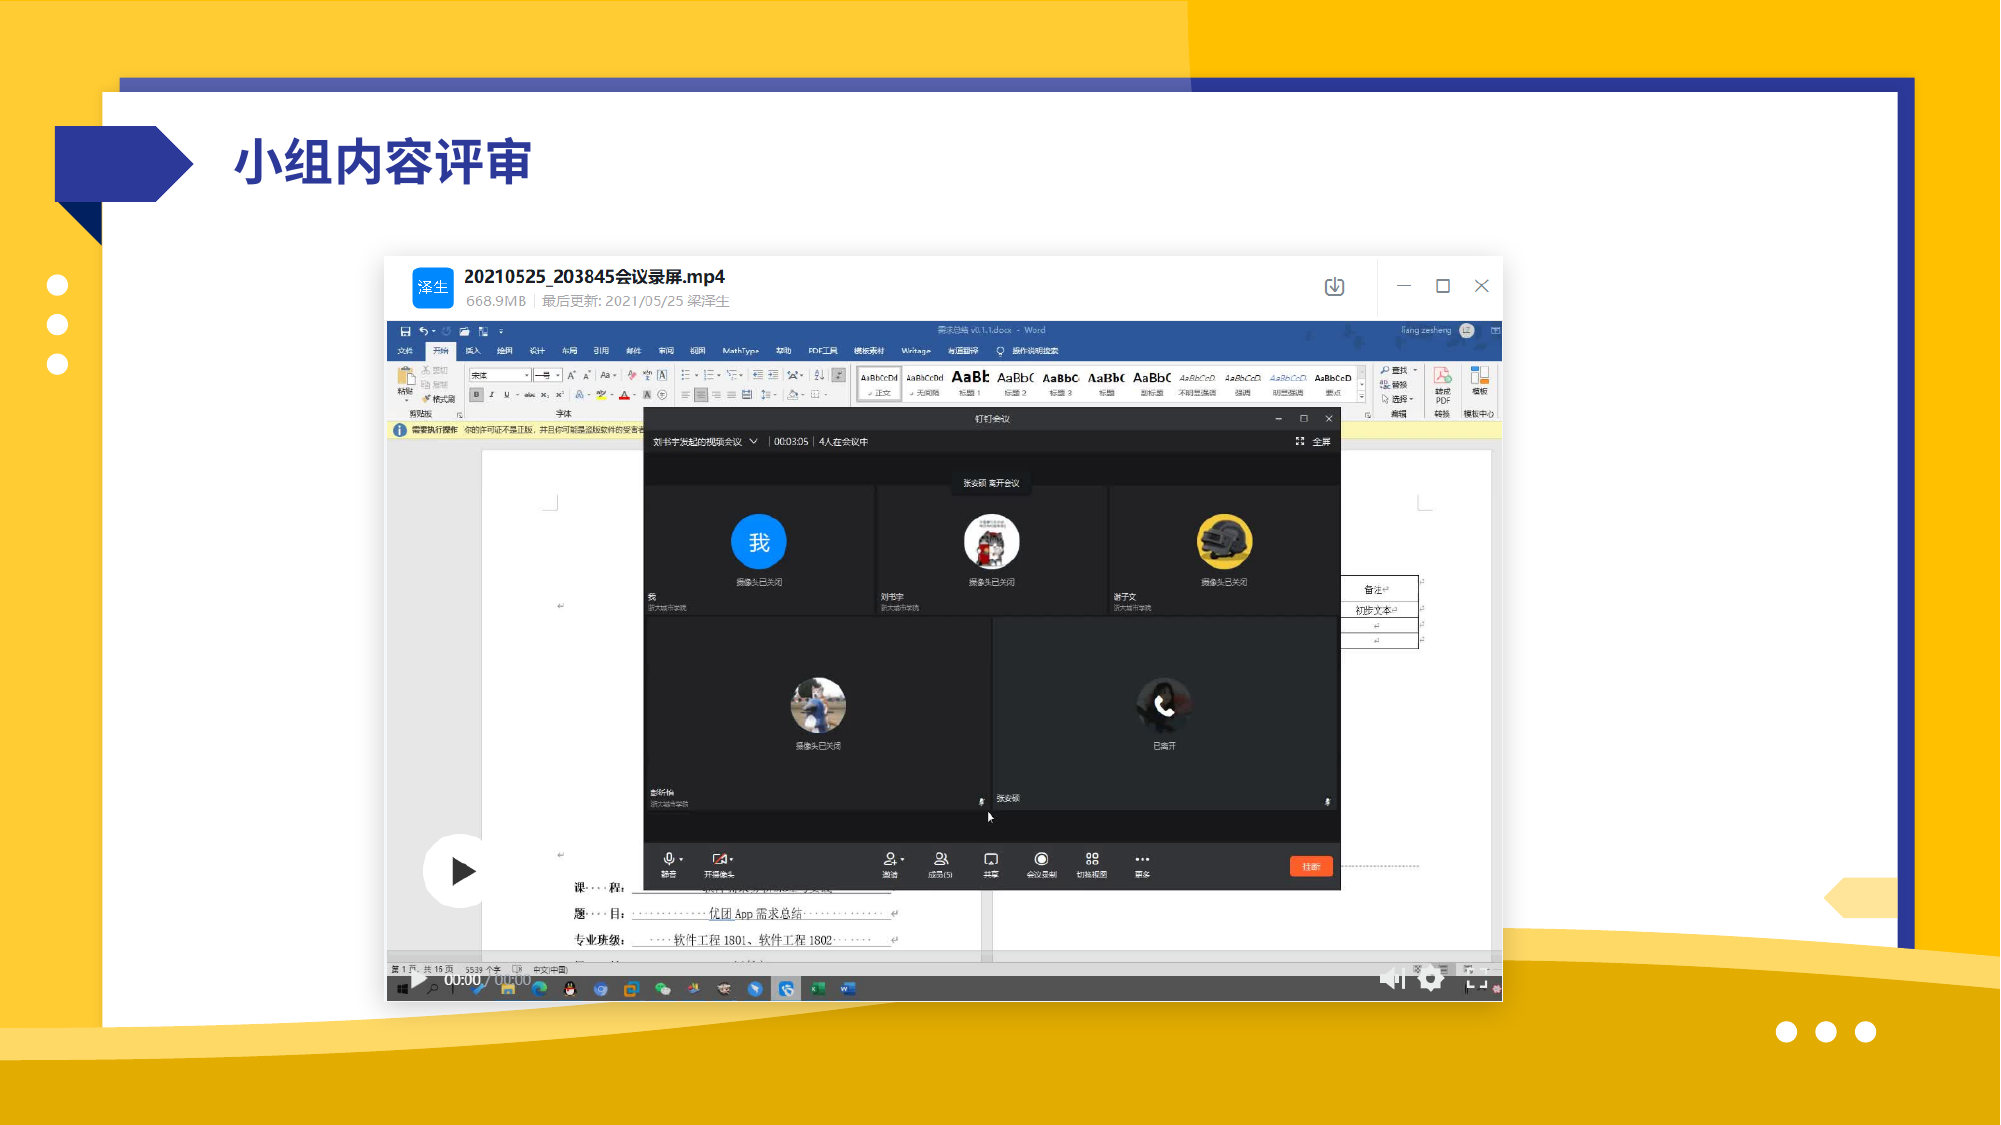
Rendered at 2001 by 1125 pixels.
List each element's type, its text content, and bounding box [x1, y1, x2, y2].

picture [384, 256, 1503, 1002]
text_box 小组内容评审 [219, 122, 549, 198]
